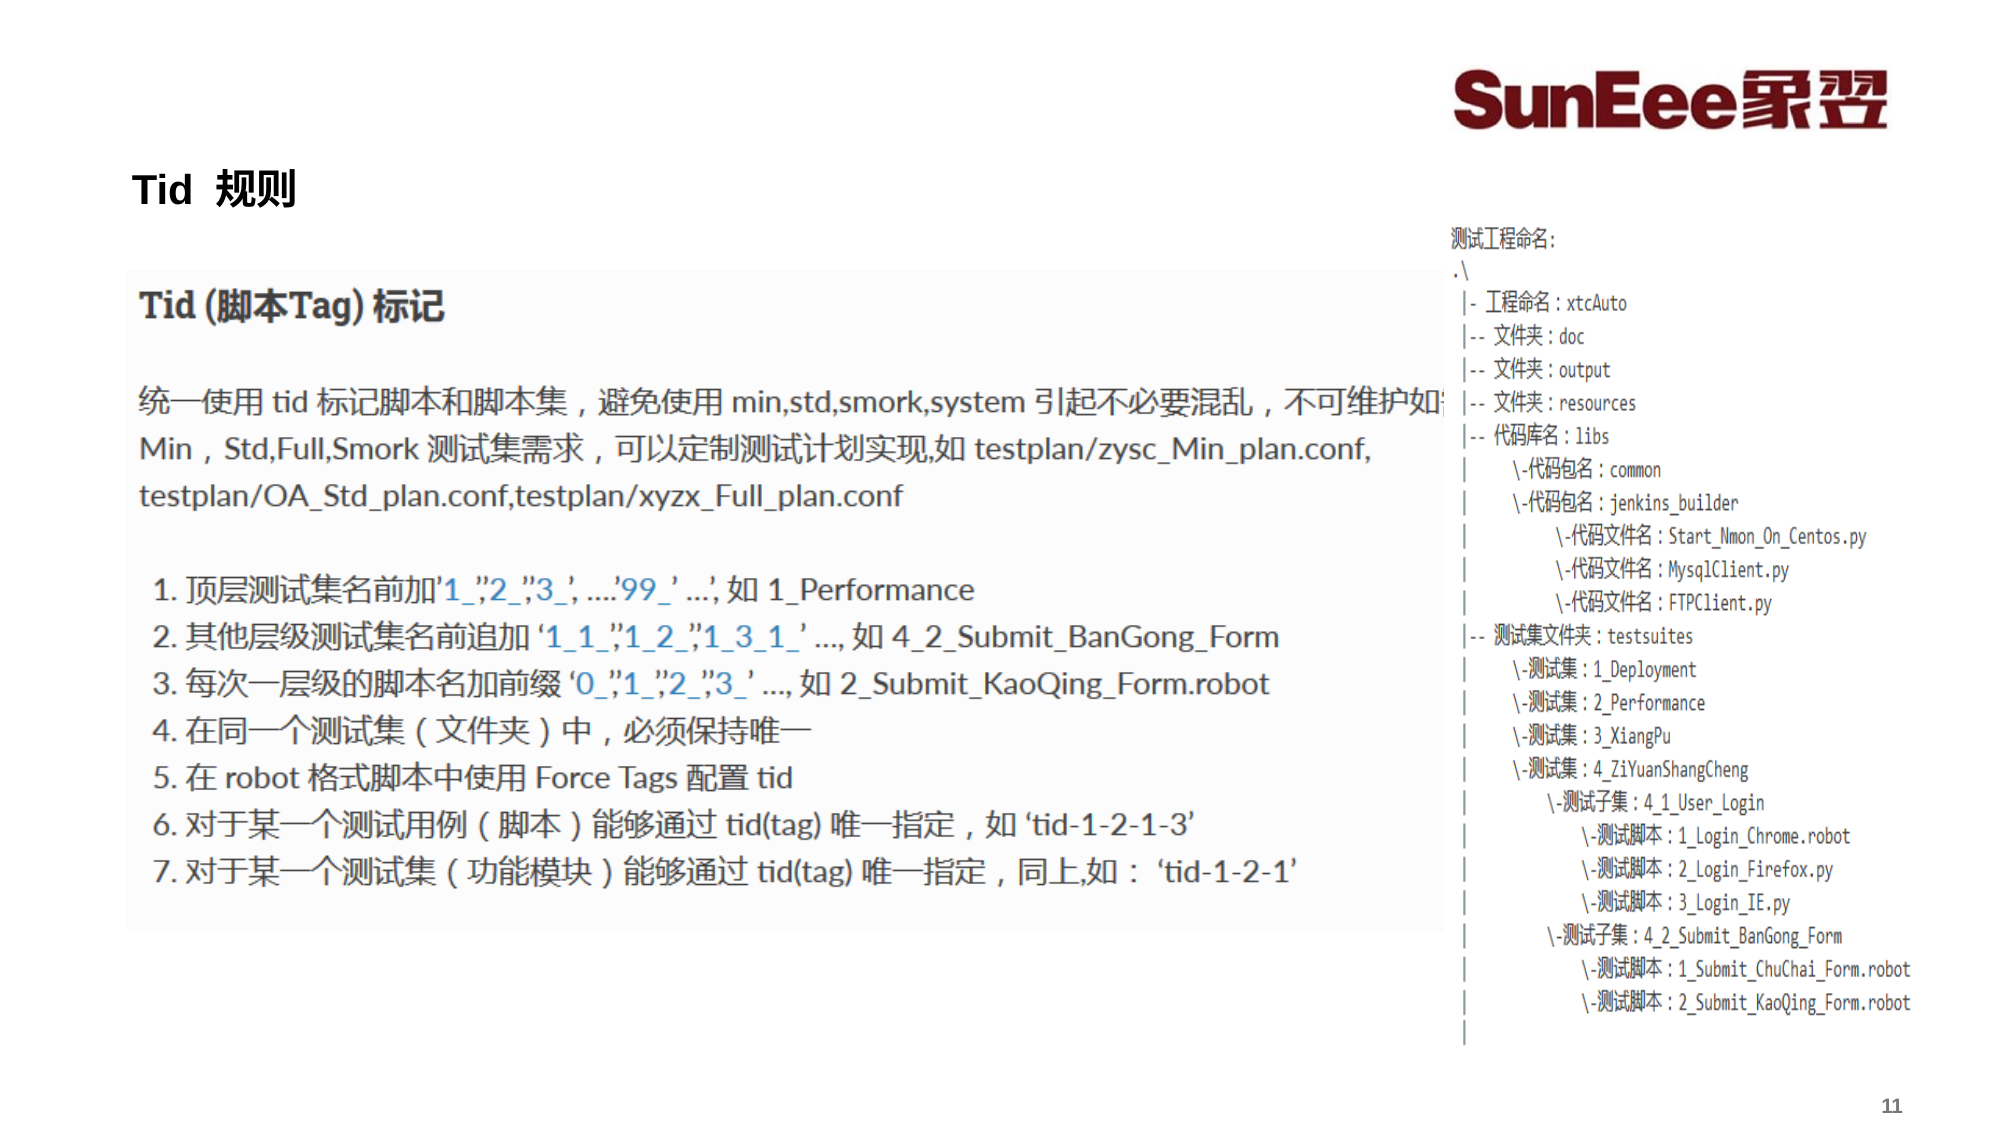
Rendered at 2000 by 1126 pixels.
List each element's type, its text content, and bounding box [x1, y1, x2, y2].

slide_number 11 [1507, 1084, 1925, 1122]
title Tid 规则 [116, 124, 1697, 221]
picture [1447, 65, 1892, 132]
picture [127, 211, 1957, 1053]
